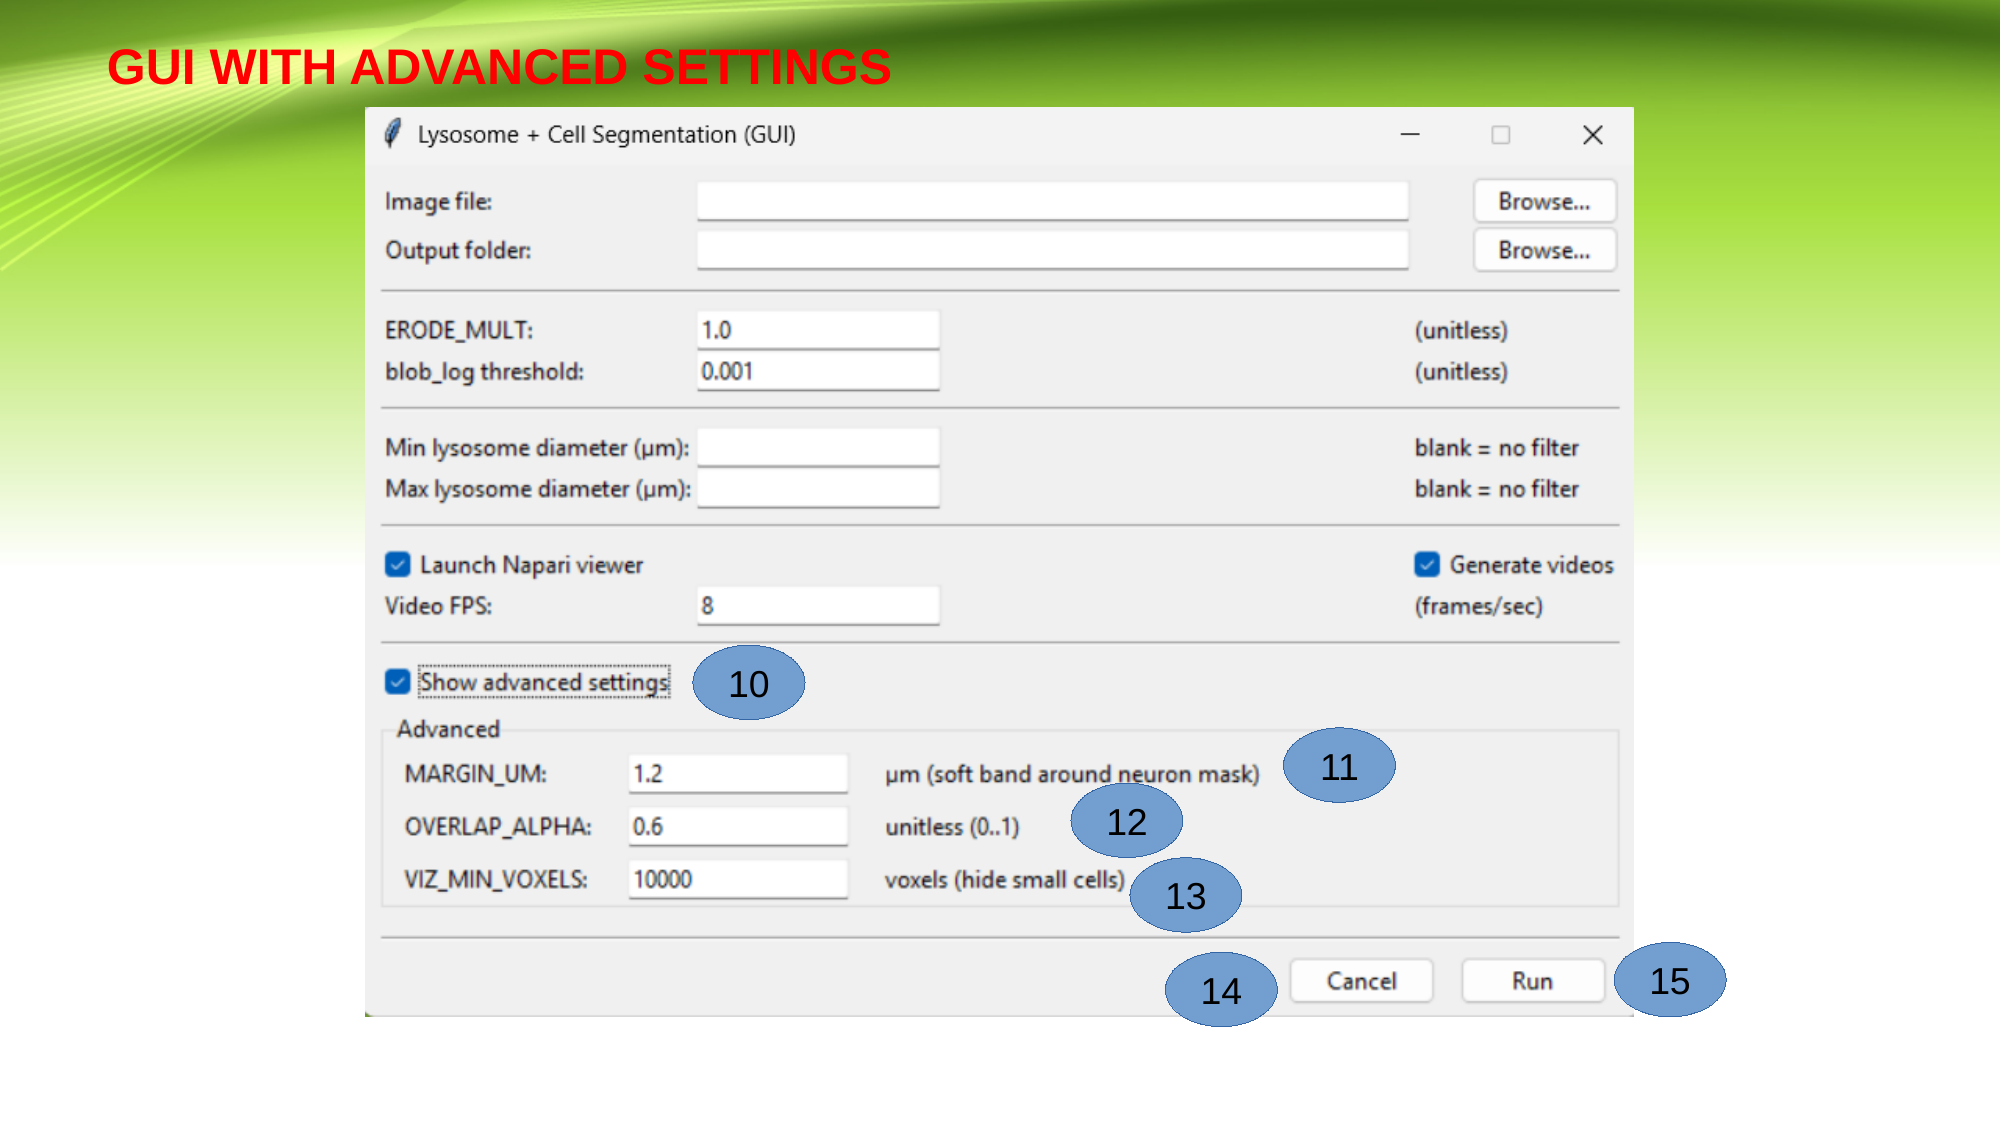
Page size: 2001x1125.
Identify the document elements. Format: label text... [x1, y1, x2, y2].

picture [0, 0, 2000, 1124]
text_box GUI WITH ADVANCED SETTINGS [24, 34, 975, 95]
text_box 14 [1183, 1017, 1259, 1027]
text_box 15 [1635, 942, 1727, 1017]
